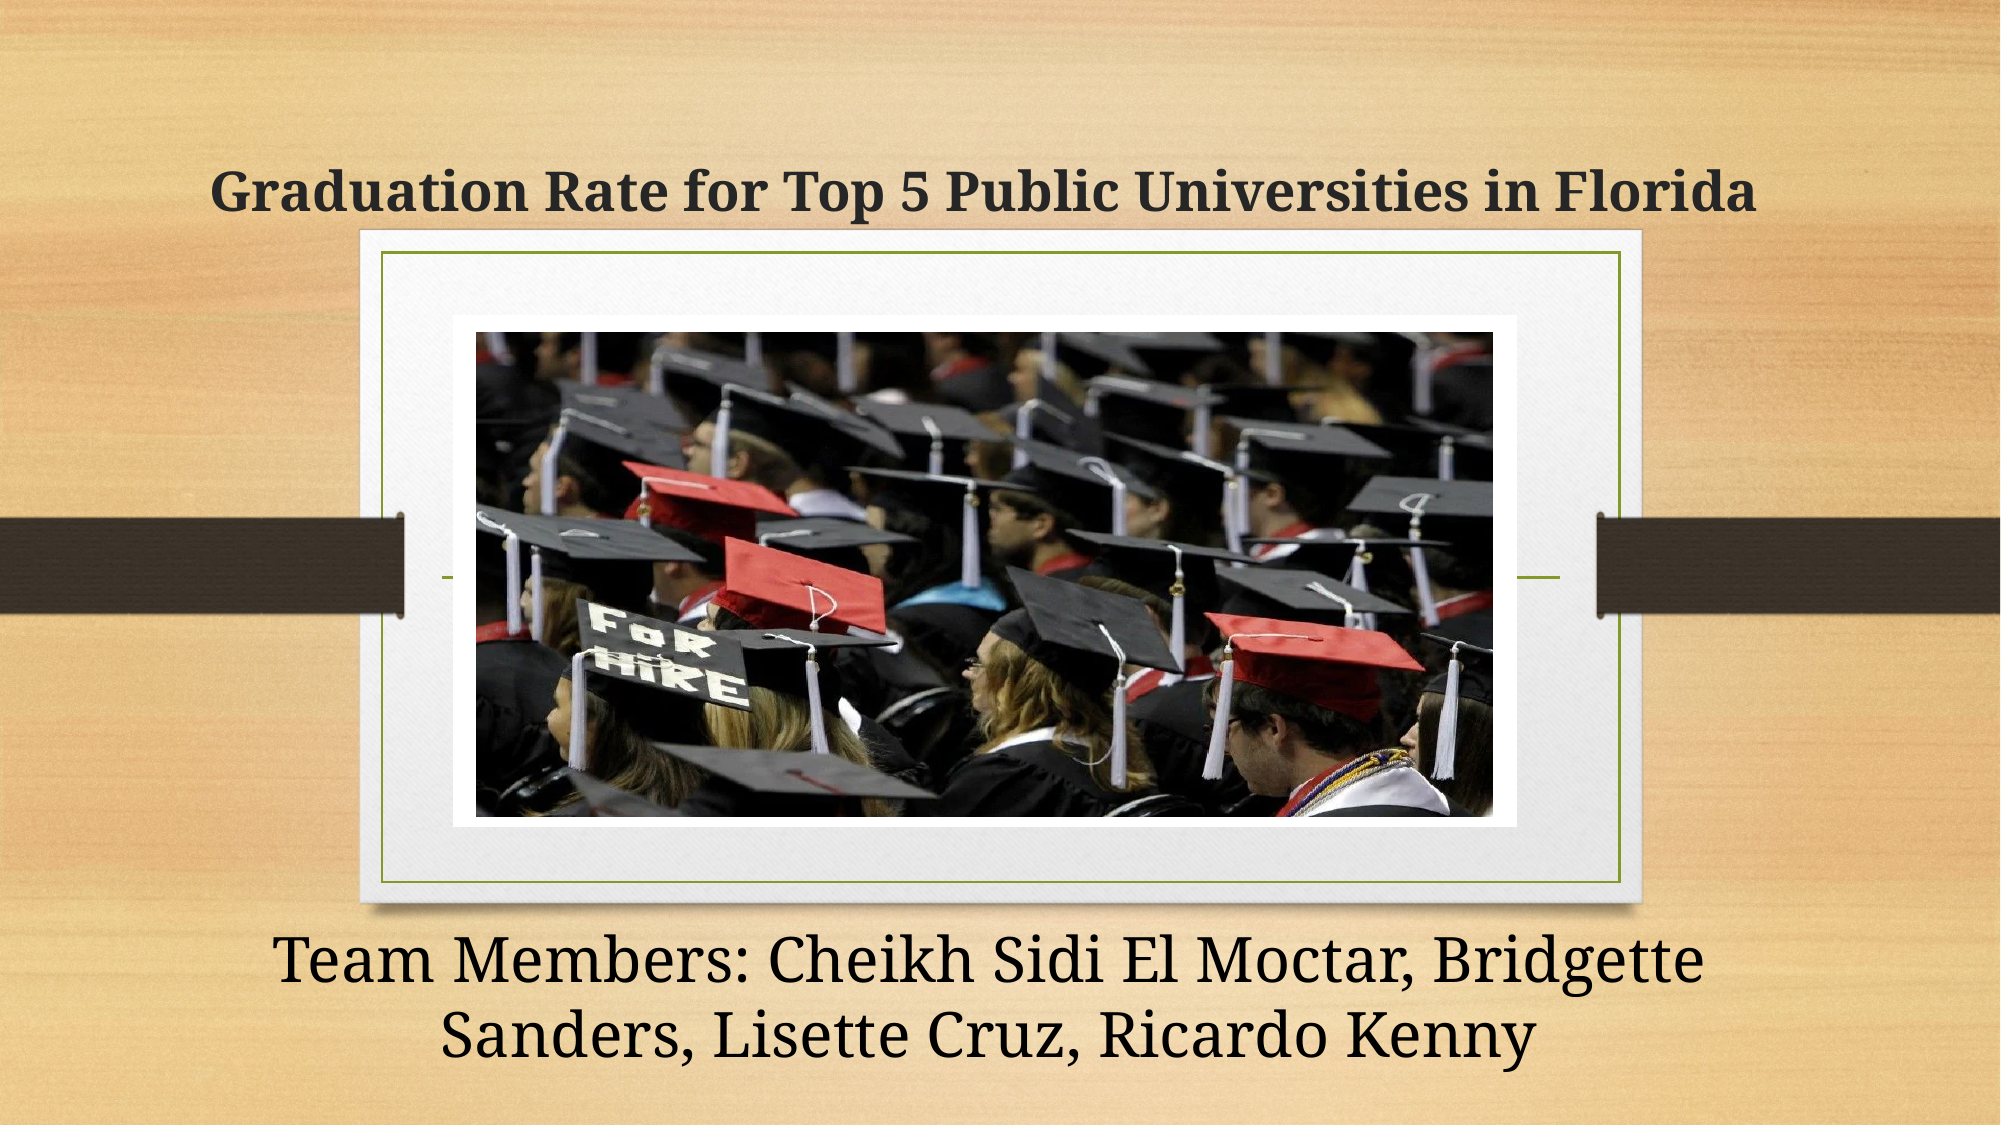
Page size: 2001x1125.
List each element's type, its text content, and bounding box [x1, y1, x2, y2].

picture [0, 0, 2001, 1125]
title Graduation Rate for Top 5 Public Universities in Florida [133, 17, 1837, 231]
subtitle Team Members: Cheikh Sidi El Moctar, Bridgette Sanders, Lisette Cruz, Ricardo Kenny [183, 912, 1731, 1125]
